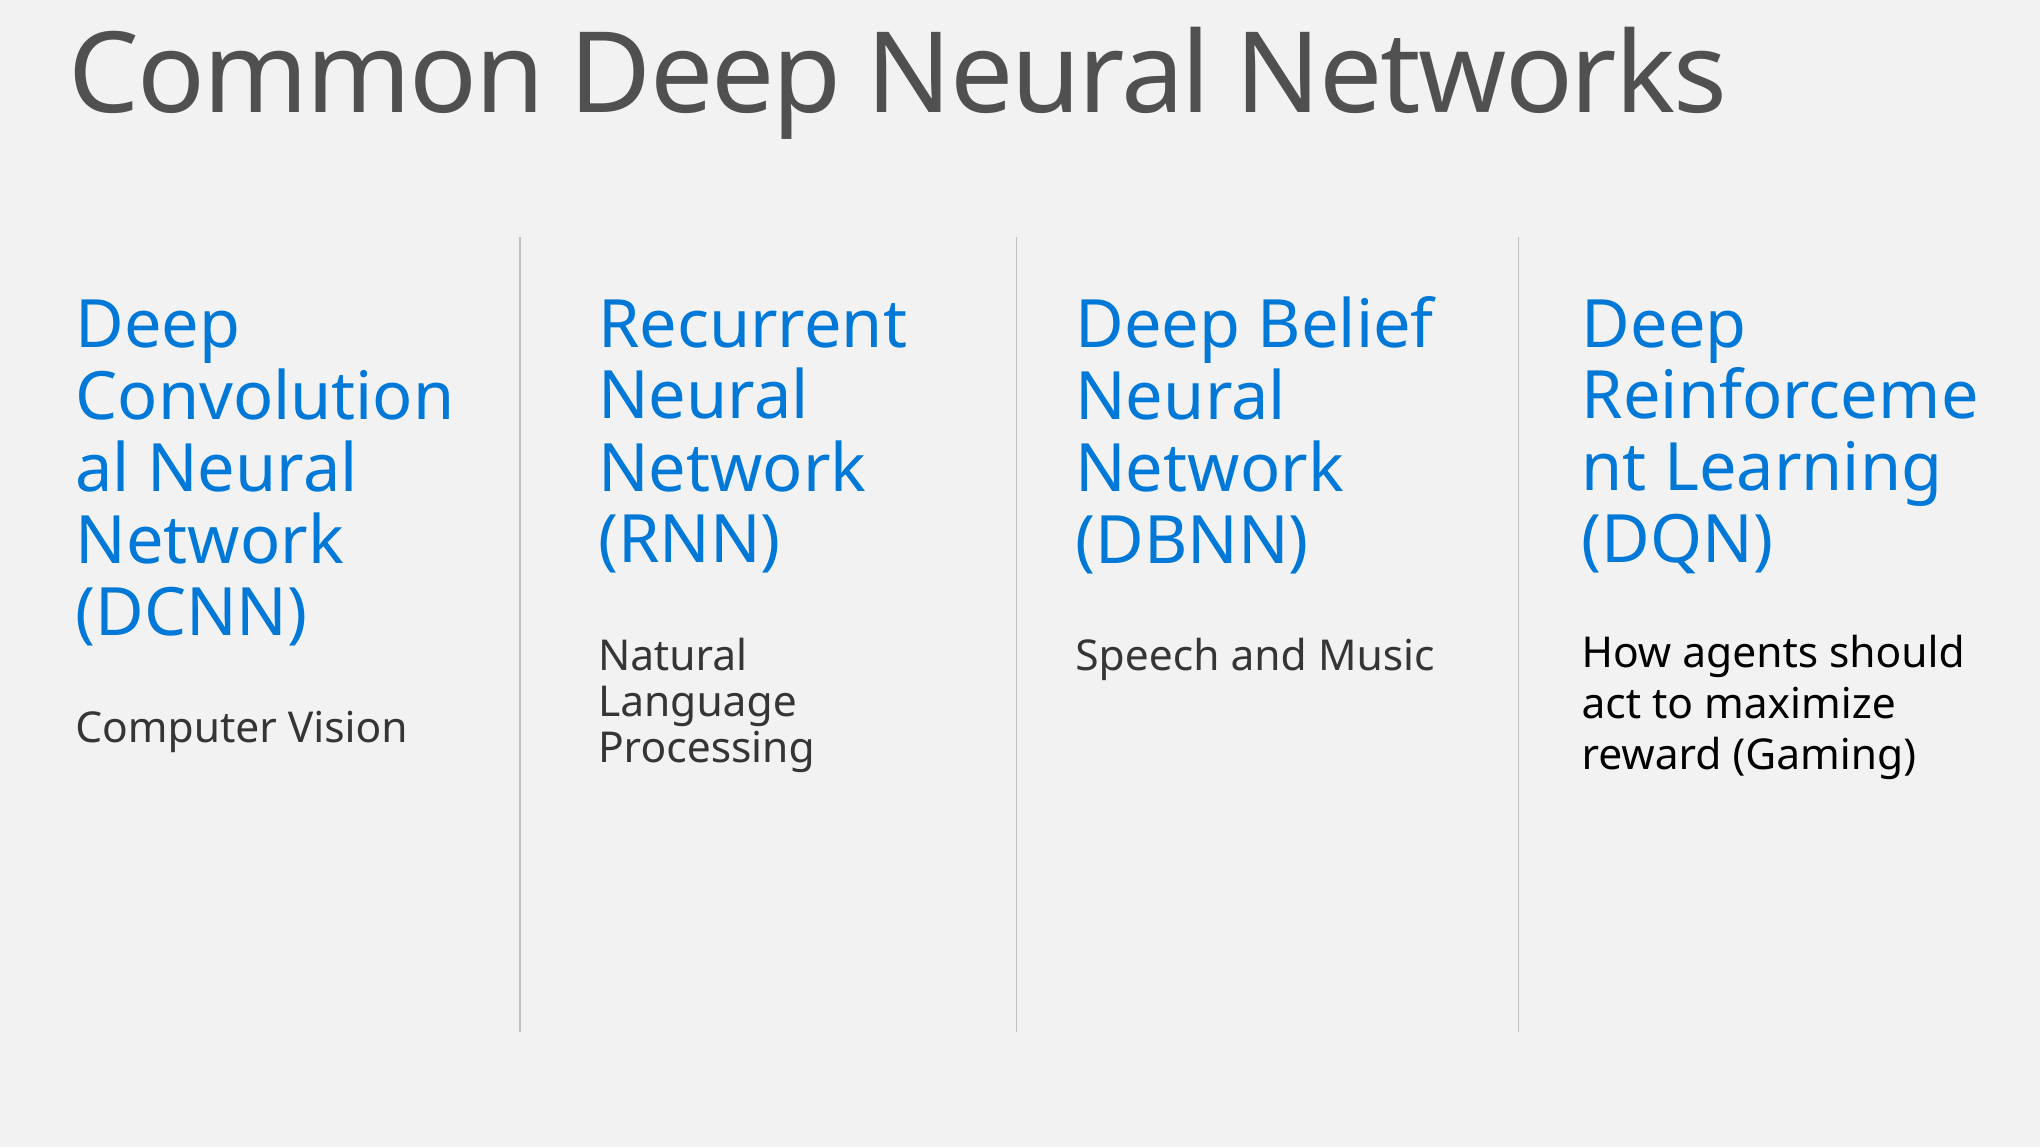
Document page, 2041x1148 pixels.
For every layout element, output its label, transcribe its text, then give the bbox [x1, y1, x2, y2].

text_box Recurrent Neural Network (RNN) Natural Language Processing [574, 274, 969, 787]
text_box Deep Belief Neural Network (DBNN) Speech and Music [1051, 274, 1511, 695]
title Common Deep Neural Networks [45, 0, 1805, 222]
text_box Deep Reinforcement Learning (DQN) How agents should act to maximize reward (Gaming) [1557, 274, 2013, 794]
text_box Deep Convolutional Neural Network (DCNN) Computer Vision [51, 274, 496, 773]
